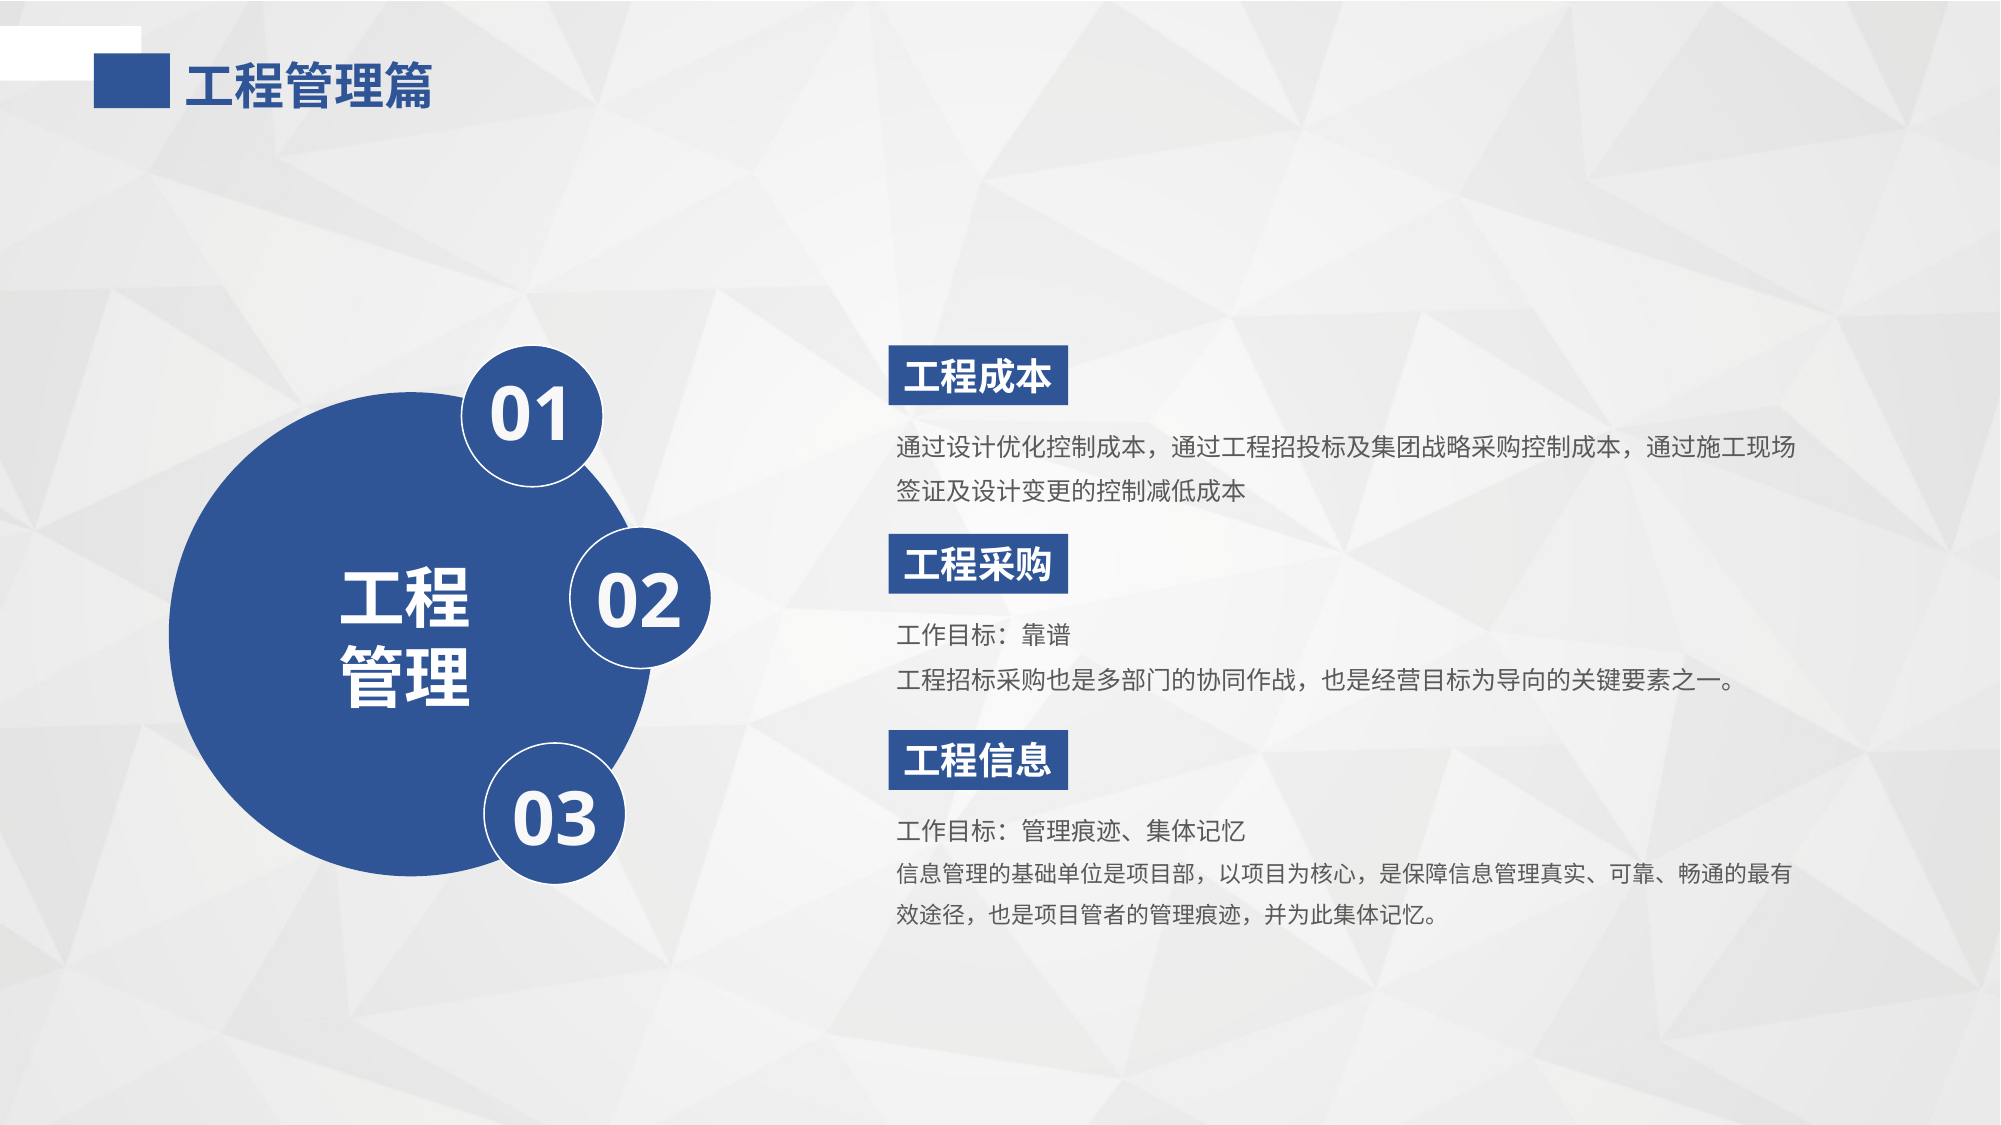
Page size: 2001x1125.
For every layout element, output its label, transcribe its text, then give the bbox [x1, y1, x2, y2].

text_box 工作目标：管理痕迹、集体记忆 信息管理的基础单位是项目部，以项目为核心，是保障信息管理真实、可靠、畅通的最有效途径，也是项目管者的管理痕迹，并为此集体记忆。 [881, 793, 1827, 936]
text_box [569, 526, 712, 669]
text_box 工程成本 [888, 345, 1069, 406]
picture [0, 1, 2000, 1125]
text_box [168, 392, 651, 877]
text_box 通过设计优化控制成本，通过工程招投标及集团战略采购控制成本，通过施工现场签证及设计变更的控制减低成本 [881, 408, 1827, 514]
text_box 工程采购 [888, 533, 1069, 594]
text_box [483, 742, 626, 885]
text_box 工作目标：靠谱 工程招标采购也是多部门的协同作战，也是经营目标为导向的关键要素之一。 [881, 597, 1827, 702]
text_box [461, 345, 604, 487]
text_box 工程信息 [888, 730, 1069, 790]
text_box 工程 管理 [263, 548, 547, 724]
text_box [0, 26, 507, 123]
